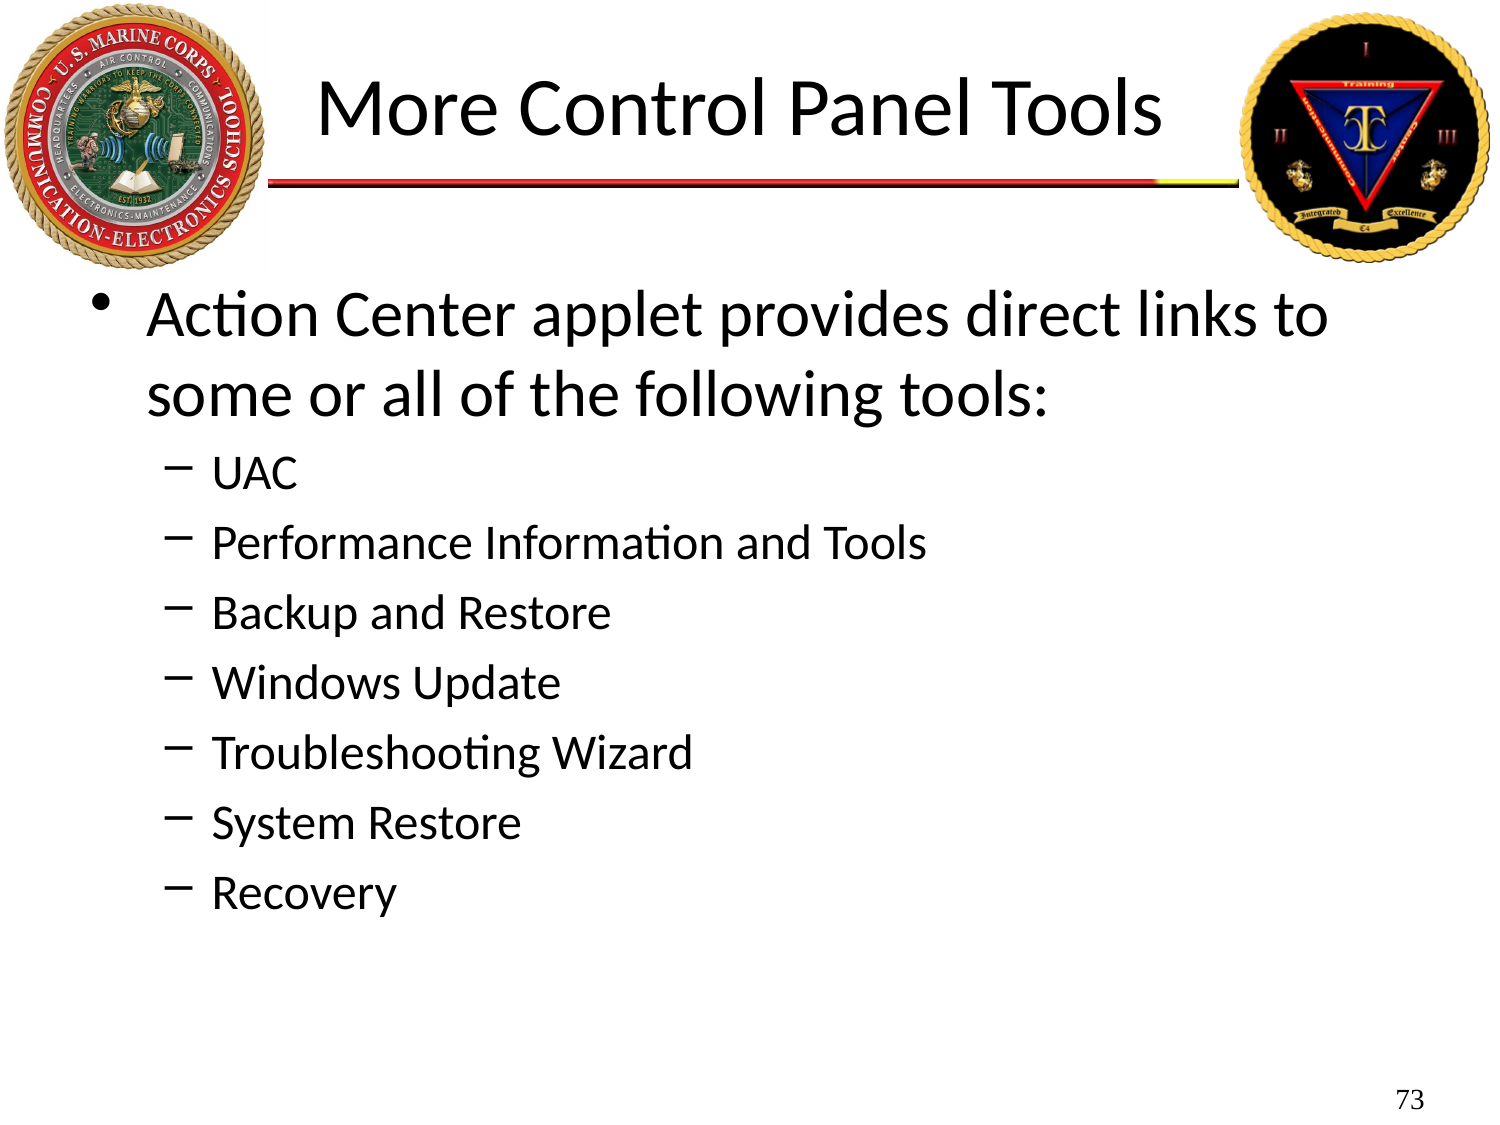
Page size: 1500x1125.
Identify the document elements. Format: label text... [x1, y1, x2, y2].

picture [0, 0, 268, 274]
title More Control Panel Tools [75, 45, 1425, 233]
list Action Center applet provides direct links to some or all of the following tools: UAC Performance Information and Tools Backup and Restore Windows Update Troubleshooting Wizard System Restore Recovery [75, 262, 1425, 1005]
picture [1239, 12, 1490, 263]
